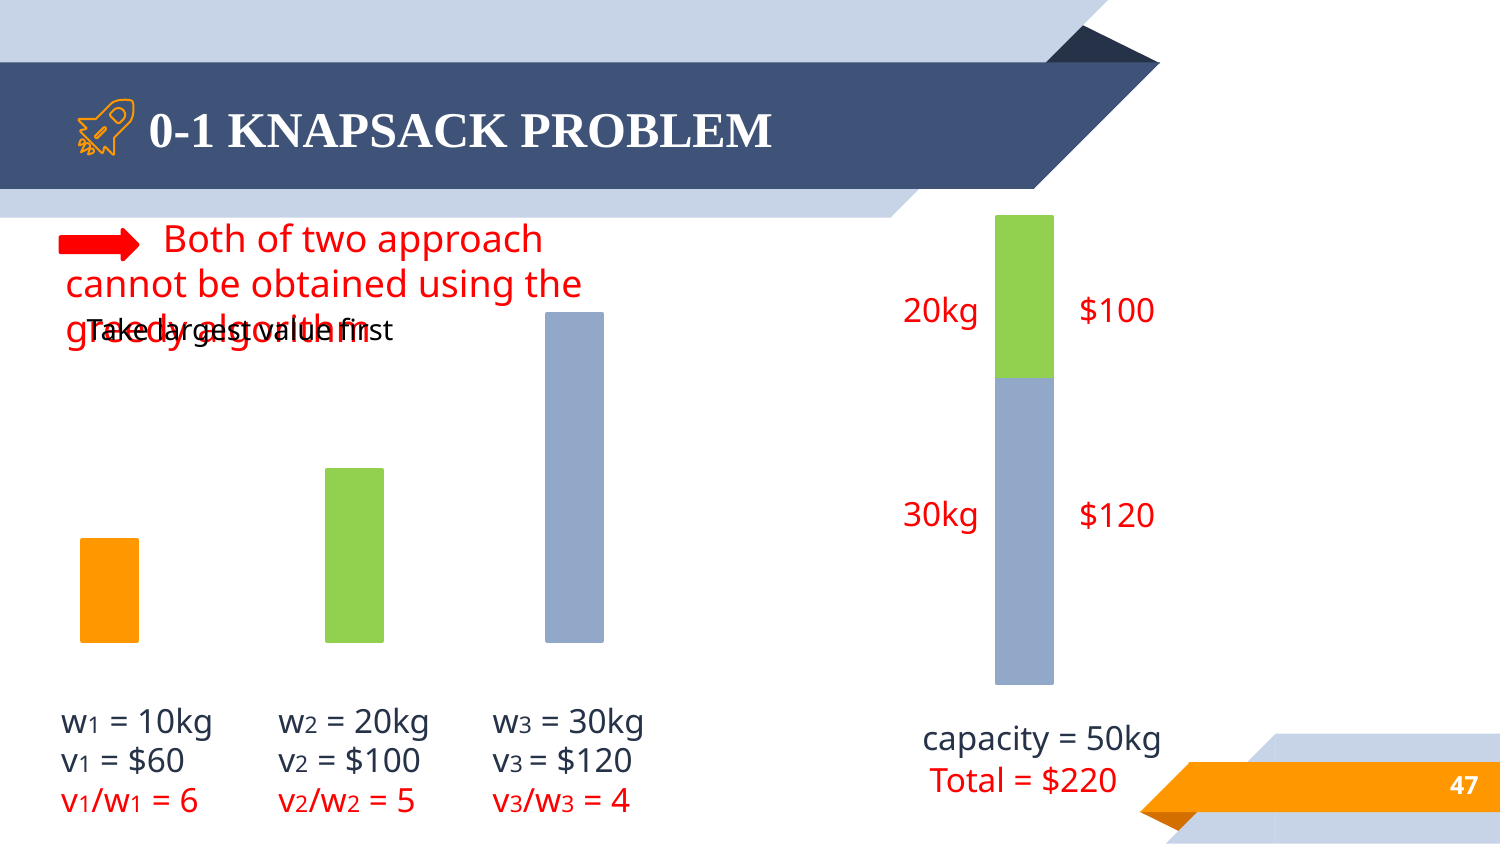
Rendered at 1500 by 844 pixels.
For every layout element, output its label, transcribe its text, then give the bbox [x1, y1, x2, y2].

text_box Both of two approach cannot be obtained using the greedy algorithm [50, 207, 686, 358]
text_box 20kg [888, 282, 995, 337]
slide_number 47 [1249, 760, 1494, 813]
text_box w1 = 10kg v1 = $60 v1/w1 = 6 [46, 692, 229, 827]
title 0-1 KNAPSACK PROBLEM [133, 64, 1063, 190]
text_box Take largest value first [71, 304, 488, 354]
text_box [545, 312, 604, 641]
text_box [995, 378, 1054, 685]
text_box [80, 538, 139, 643]
text_box [58, 227, 140, 262]
text_box w2 = 20kg v2 = $100 v2/w2 = 5 [263, 692, 446, 827]
text_box [995, 215, 1054, 378]
text_box w3 = 30kg v3 = $120 v3/w3 = 4 [477, 692, 660, 827]
text_box $100 [1064, 282, 1170, 337]
text_box $120 [1064, 486, 1170, 541]
text_box [325, 468, 384, 643]
text_box 30kg [888, 485, 995, 541]
text_box Total = $220 [914, 752, 1133, 807]
text_box capacity = 50kg [907, 709, 1178, 765]
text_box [78, 99, 134, 155]
